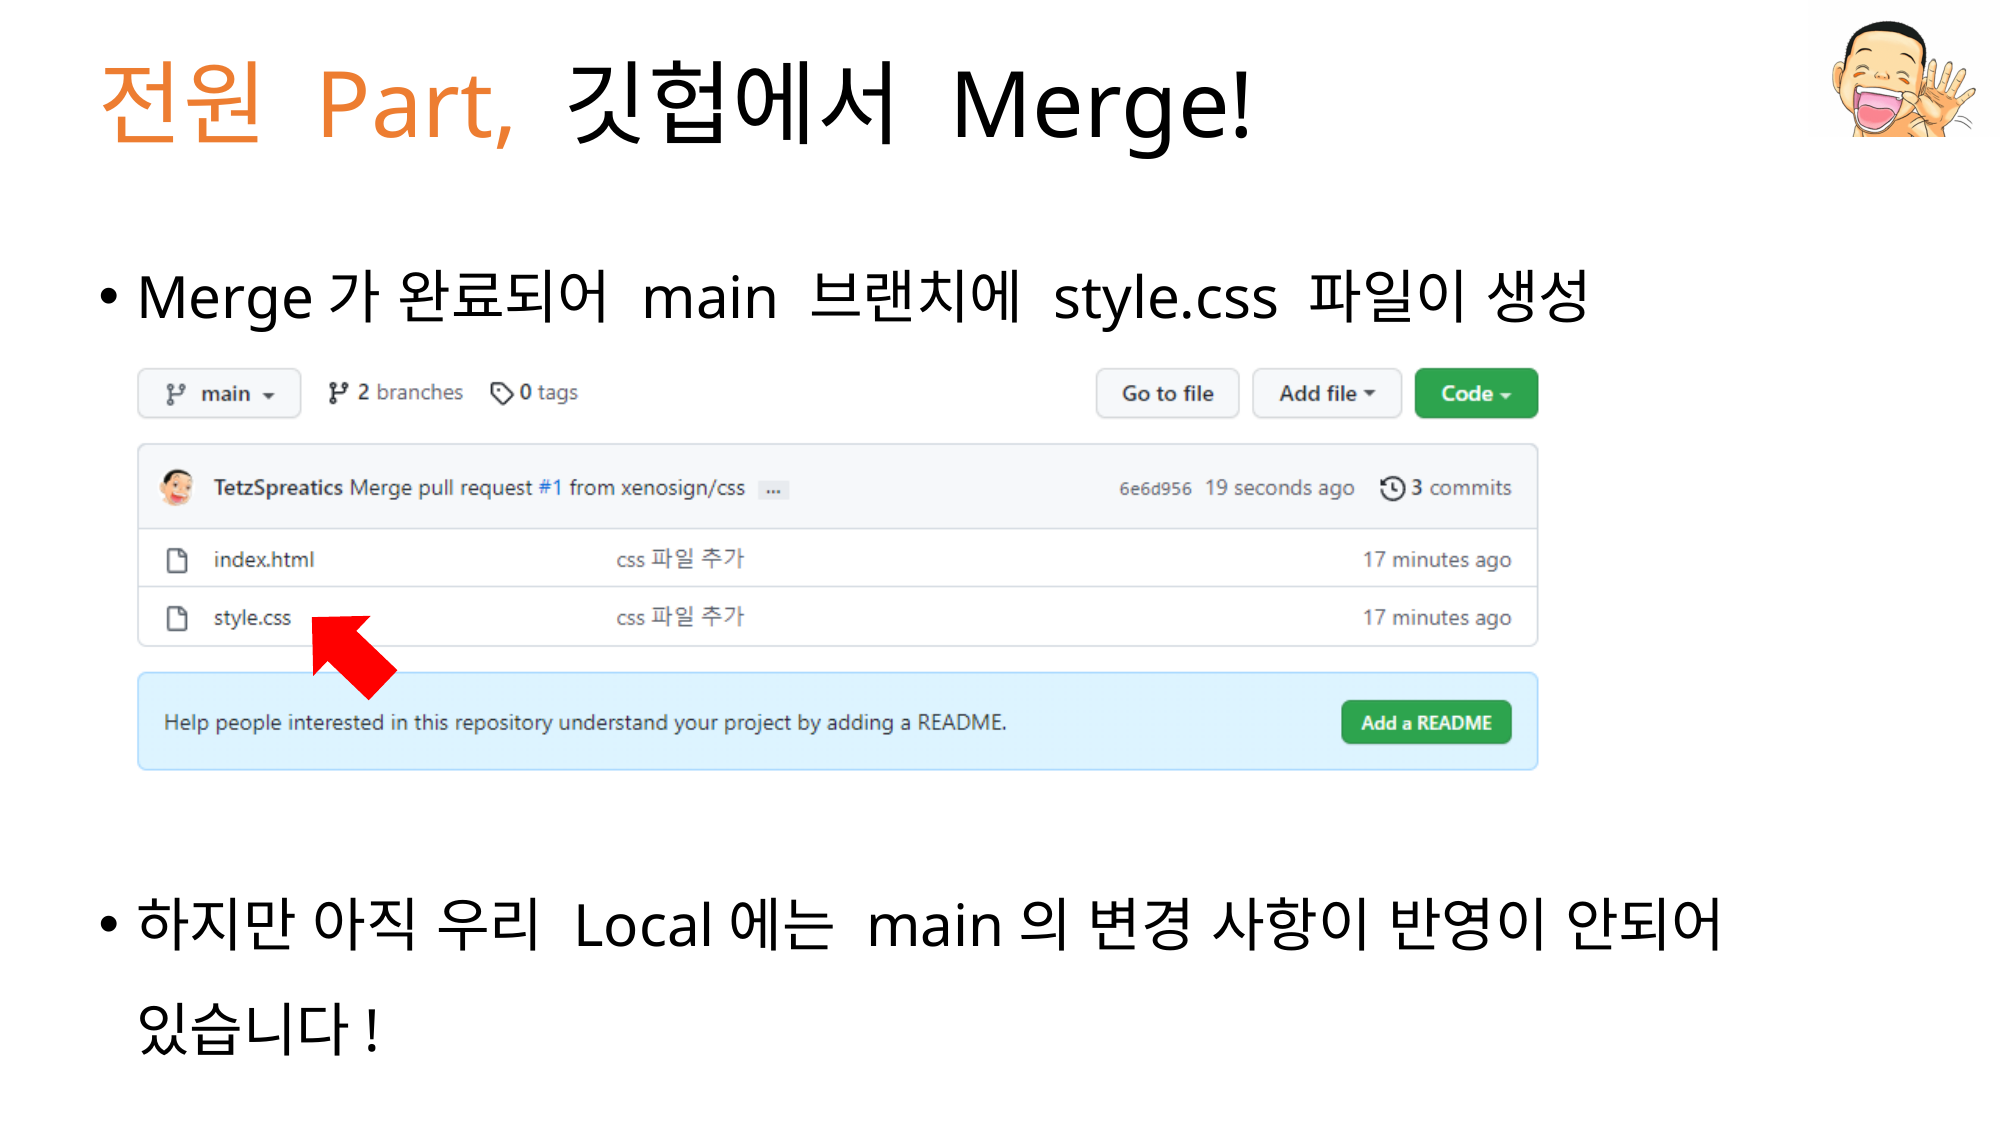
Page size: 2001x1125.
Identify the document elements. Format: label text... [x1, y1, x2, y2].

title 전원 Part, 깃헙에서 Merge! [83, 0, 1931, 217]
picture [100, 337, 1570, 788]
picture [1931, 0, 2000, 137]
list Merge가 완료되어 main 브랜치에 style.css 파일이 생성 하지만 아직 우리 Local에는 main의 변경 사항이 반영이 안되어 있습니다! [83, 217, 1931, 1085]
